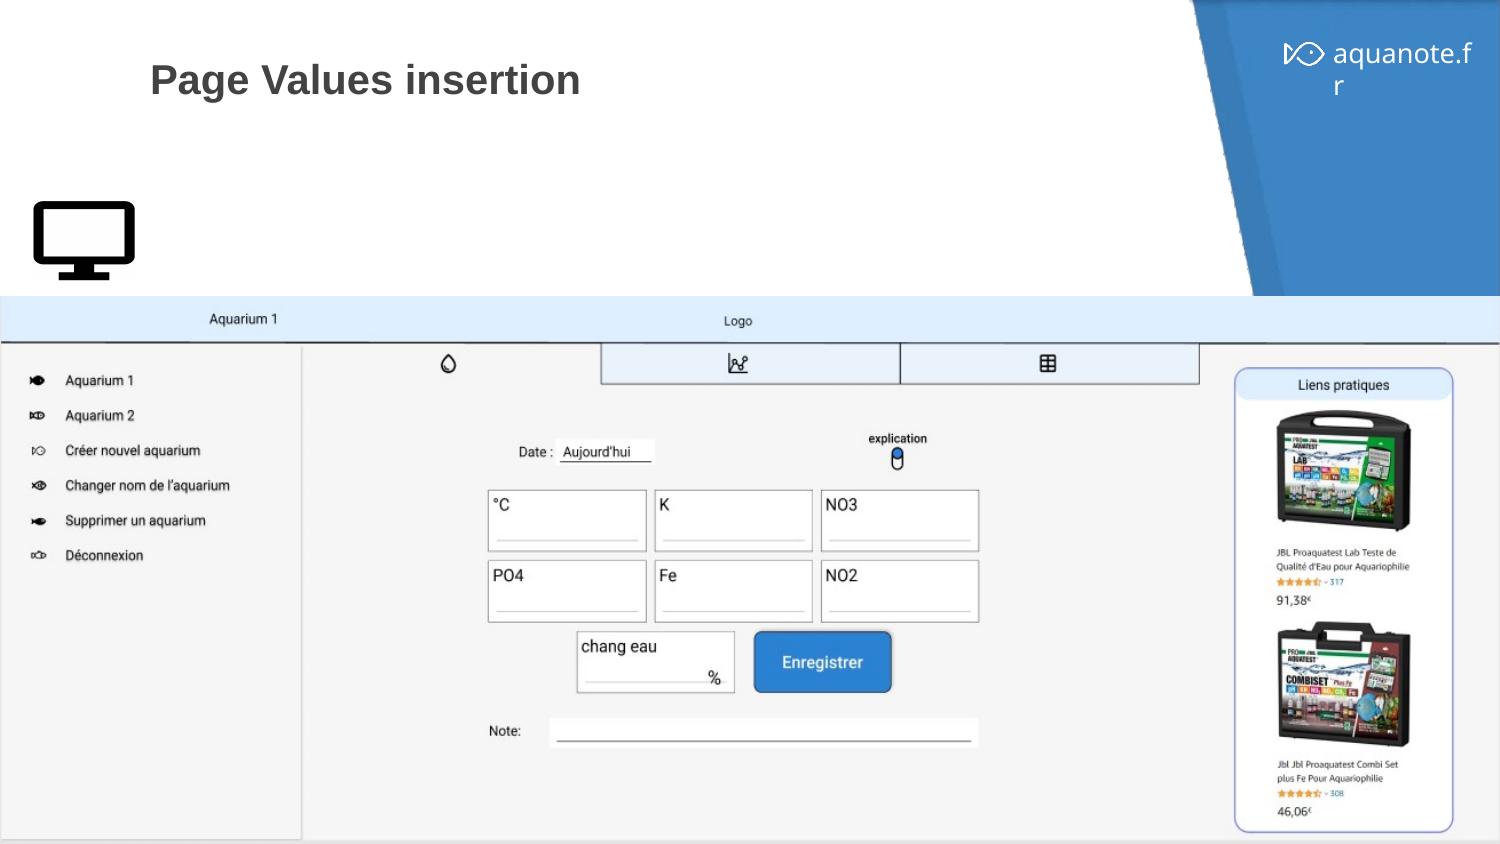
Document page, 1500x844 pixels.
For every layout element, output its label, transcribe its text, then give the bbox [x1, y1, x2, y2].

text_box Page Values insertion [135, 38, 1031, 118]
picture [31, 199, 136, 281]
picture [0, 0, 1500, 844]
